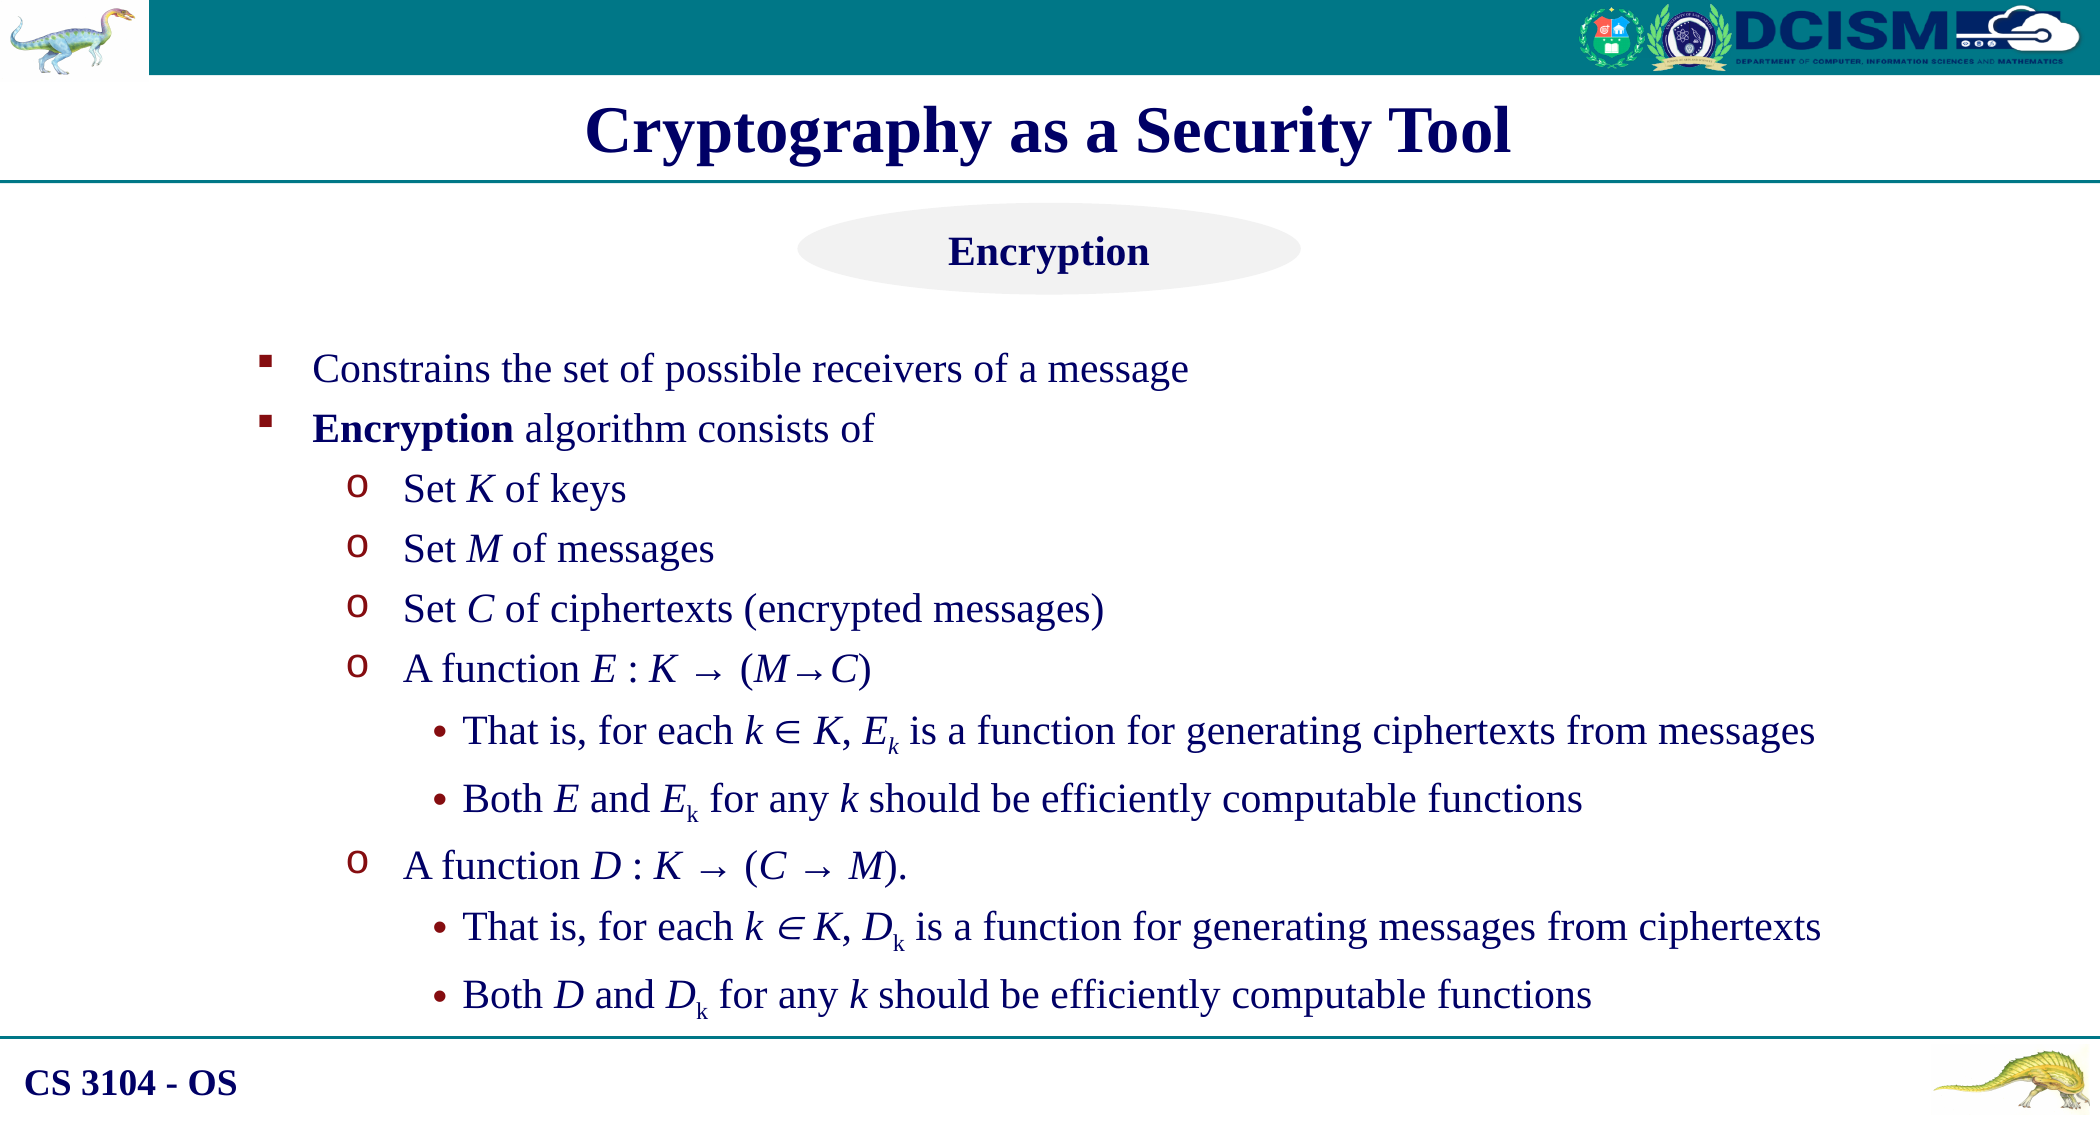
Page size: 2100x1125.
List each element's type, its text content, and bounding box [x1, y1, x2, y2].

picture [0, 0, 149, 82]
text_box Encryption [797, 202, 1301, 295]
picture [1572, 0, 2094, 76]
text_box Constrains the set of possible receivers of a message Encryption algorithm consists of Set K of keys Set M of messages Set C of ciphertexts (encrypted messages) A function E : K → (M→C) That is, for each k  K, Ek is a function for generating ciphertexts from messages Both E and Ek for any k should be efficiently computable functions A function D : K → (C → M). That is, for each k  K, Dk is a function for generating messages from ciphertexts Both D and Dk for any k should be efficiently computable functions [241, 323, 1857, 1032]
picture [1931, 1044, 2090, 1115]
text_box Cryptography as a Security Tool [15, 78, 2083, 174]
